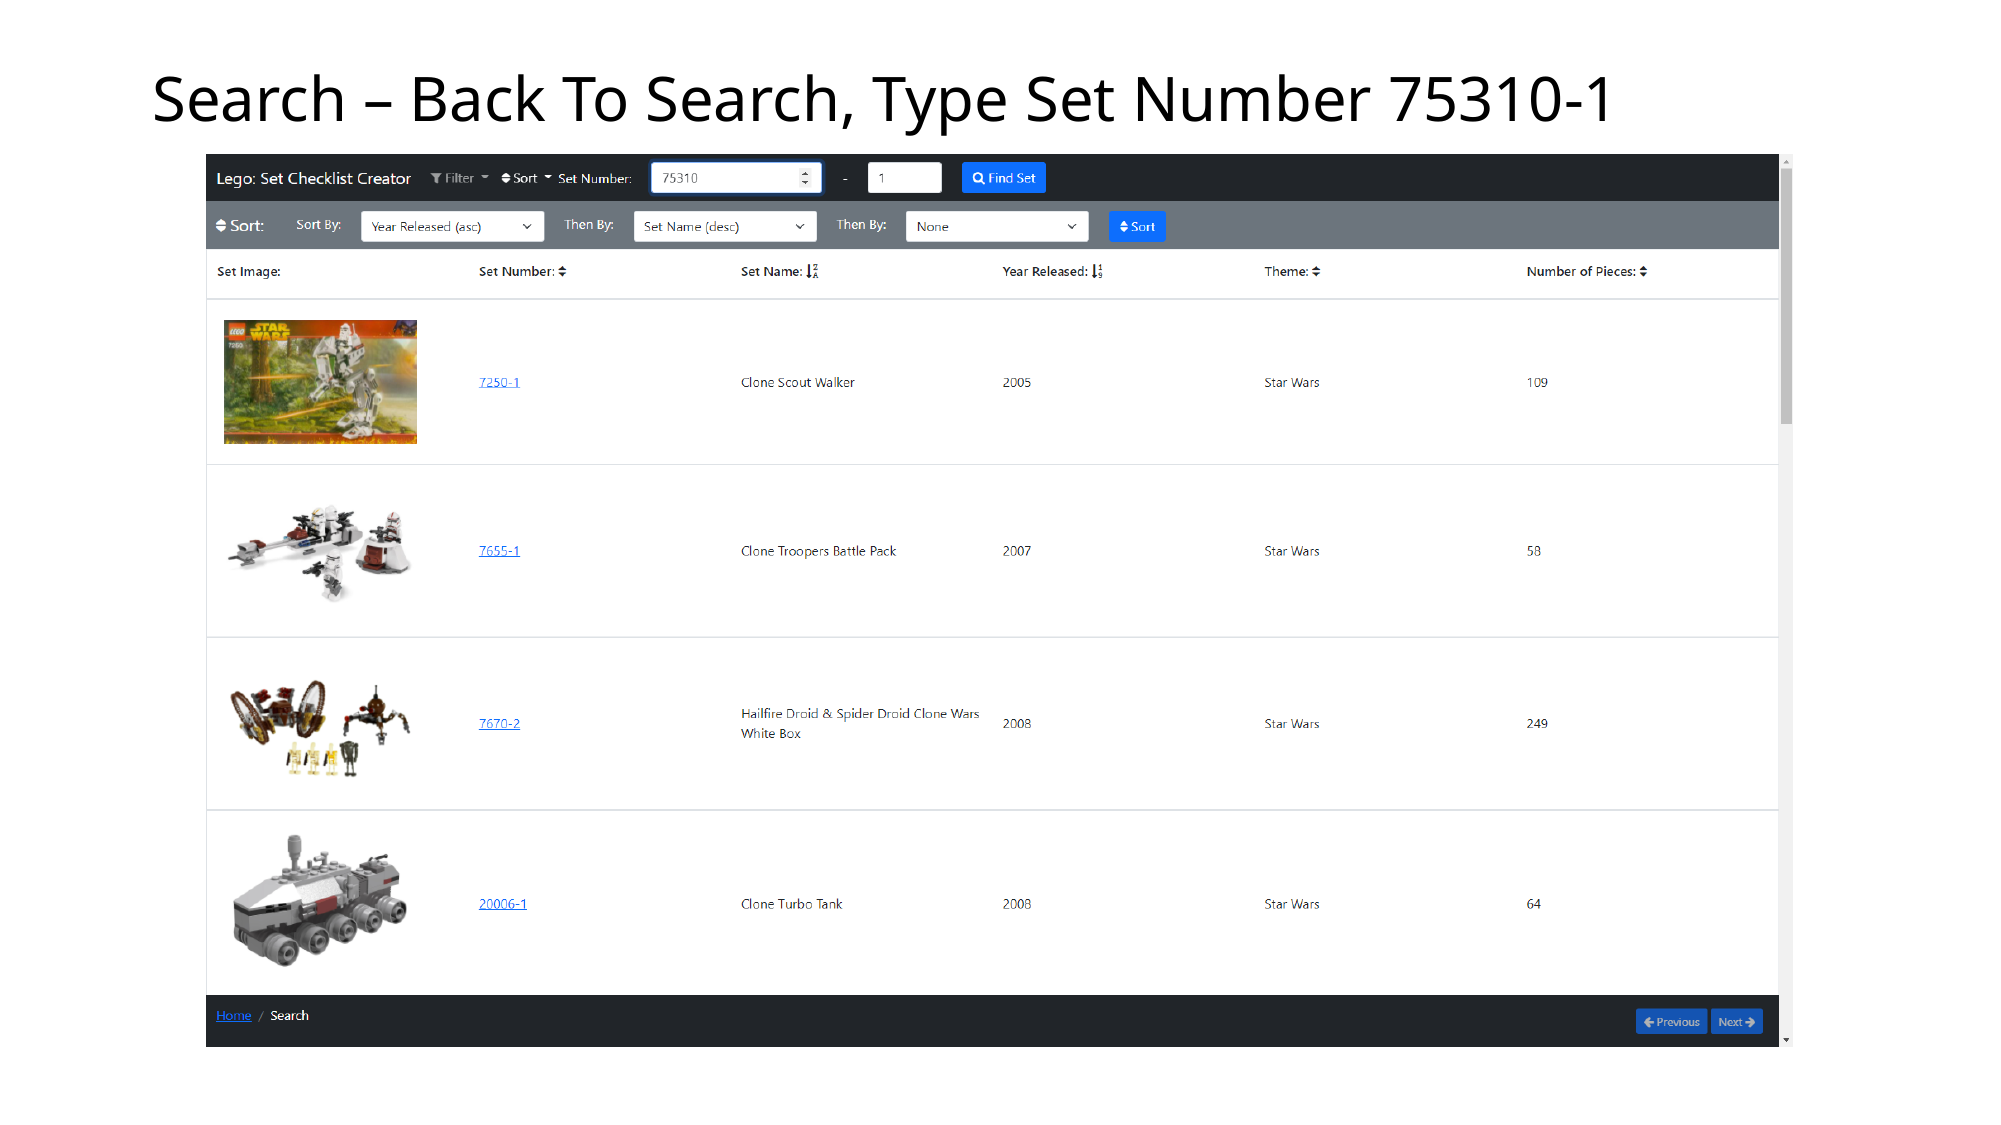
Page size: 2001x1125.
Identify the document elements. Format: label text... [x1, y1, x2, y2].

title Search – Back To Search, Type Set Number 75310-1 [137, 59, 1878, 143]
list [206, 154, 1793, 1047]
